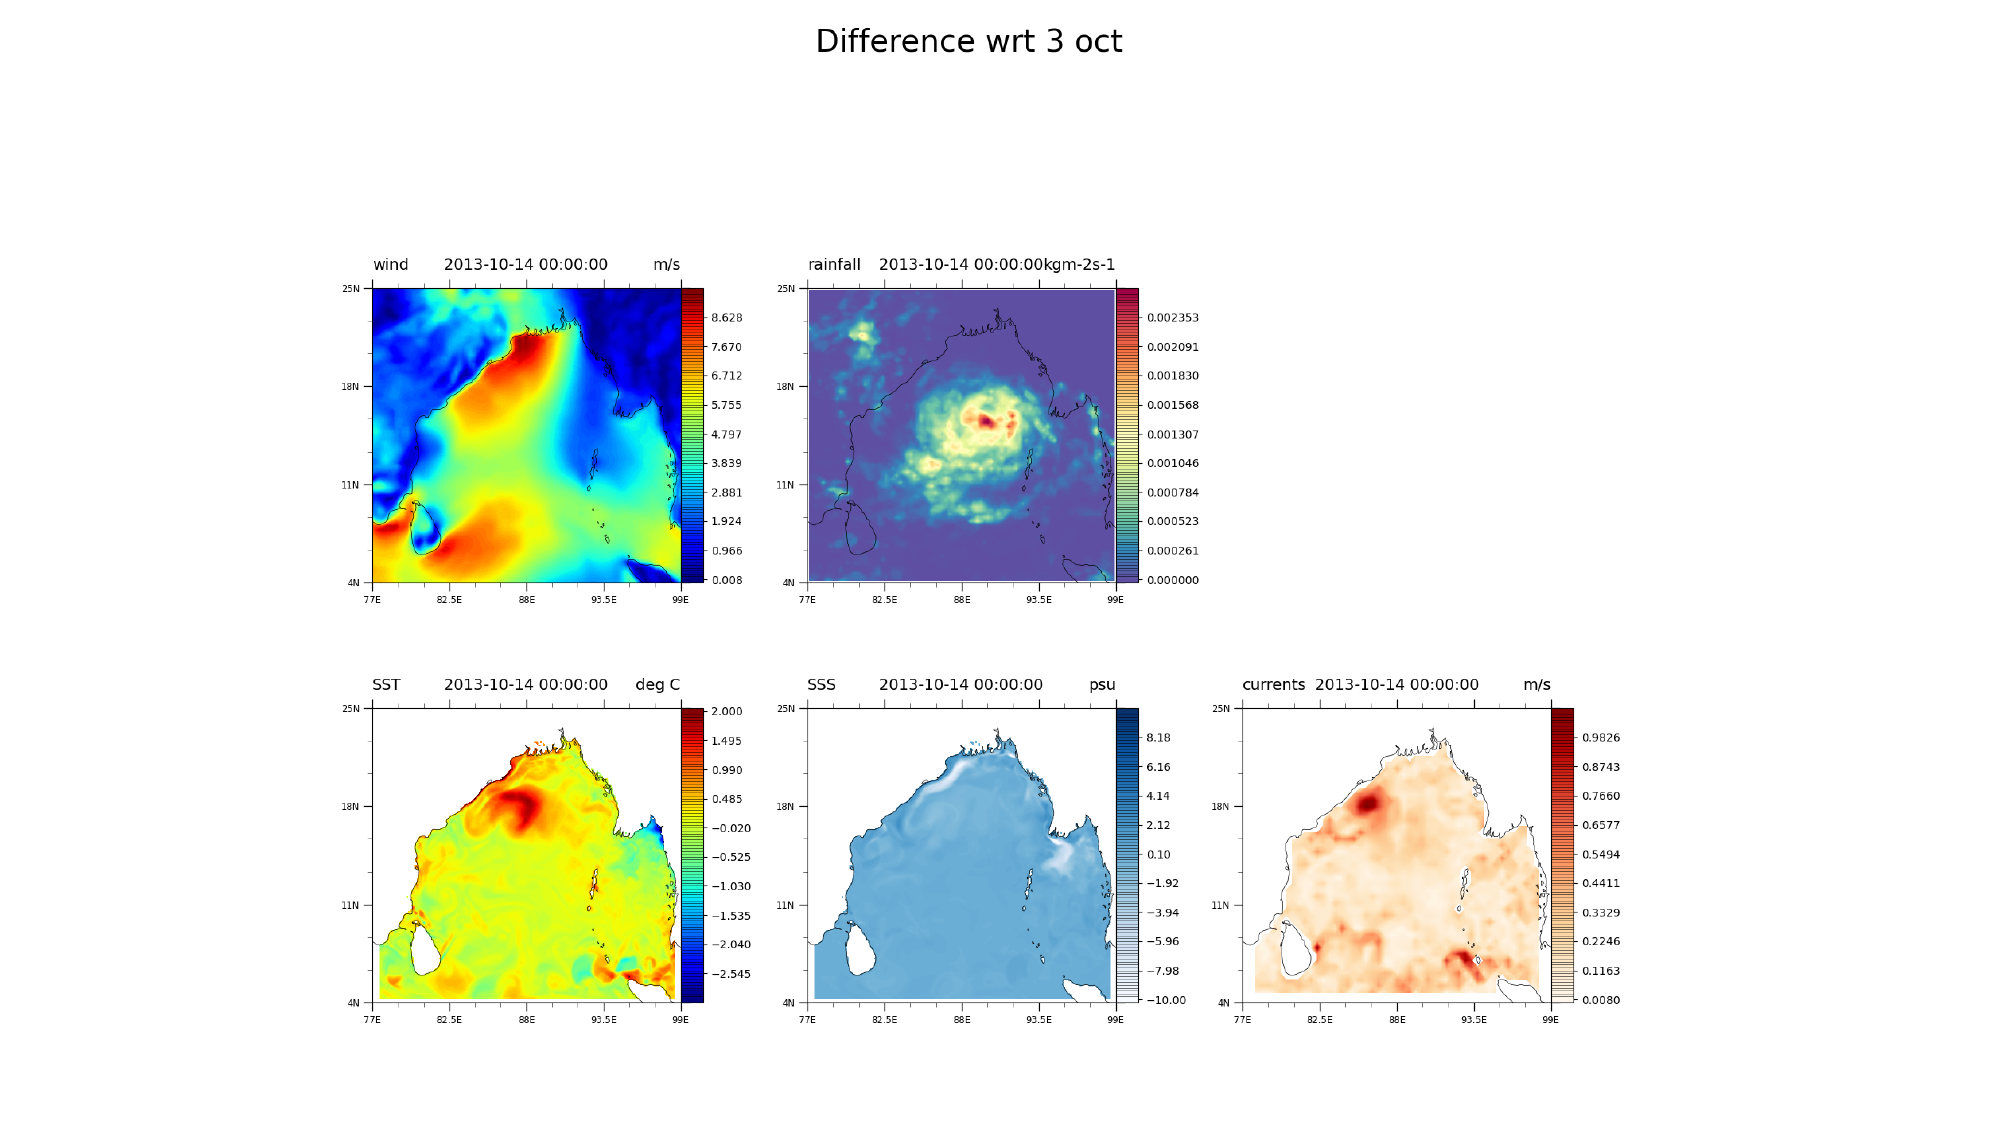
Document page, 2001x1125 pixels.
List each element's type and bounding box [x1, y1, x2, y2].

picture [173, 2, 1764, 1125]
